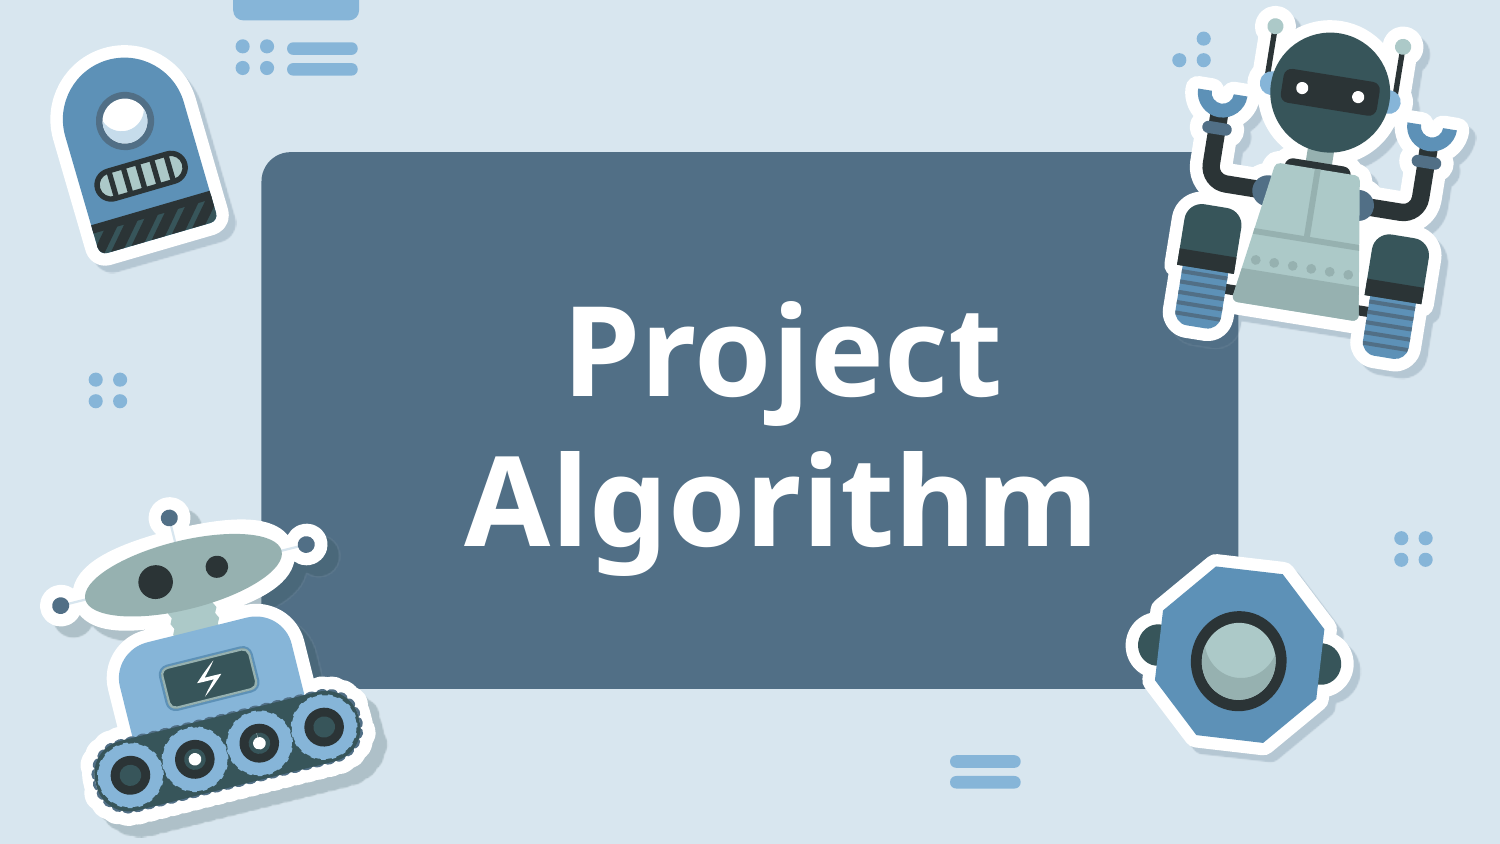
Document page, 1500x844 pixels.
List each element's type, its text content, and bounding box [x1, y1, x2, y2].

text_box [1183, 26, 1447, 345]
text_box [1137, 569, 1343, 740]
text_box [62, 505, 341, 793]
title Project Algorithm [381, 255, 1184, 589]
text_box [71, 56, 196, 242]
